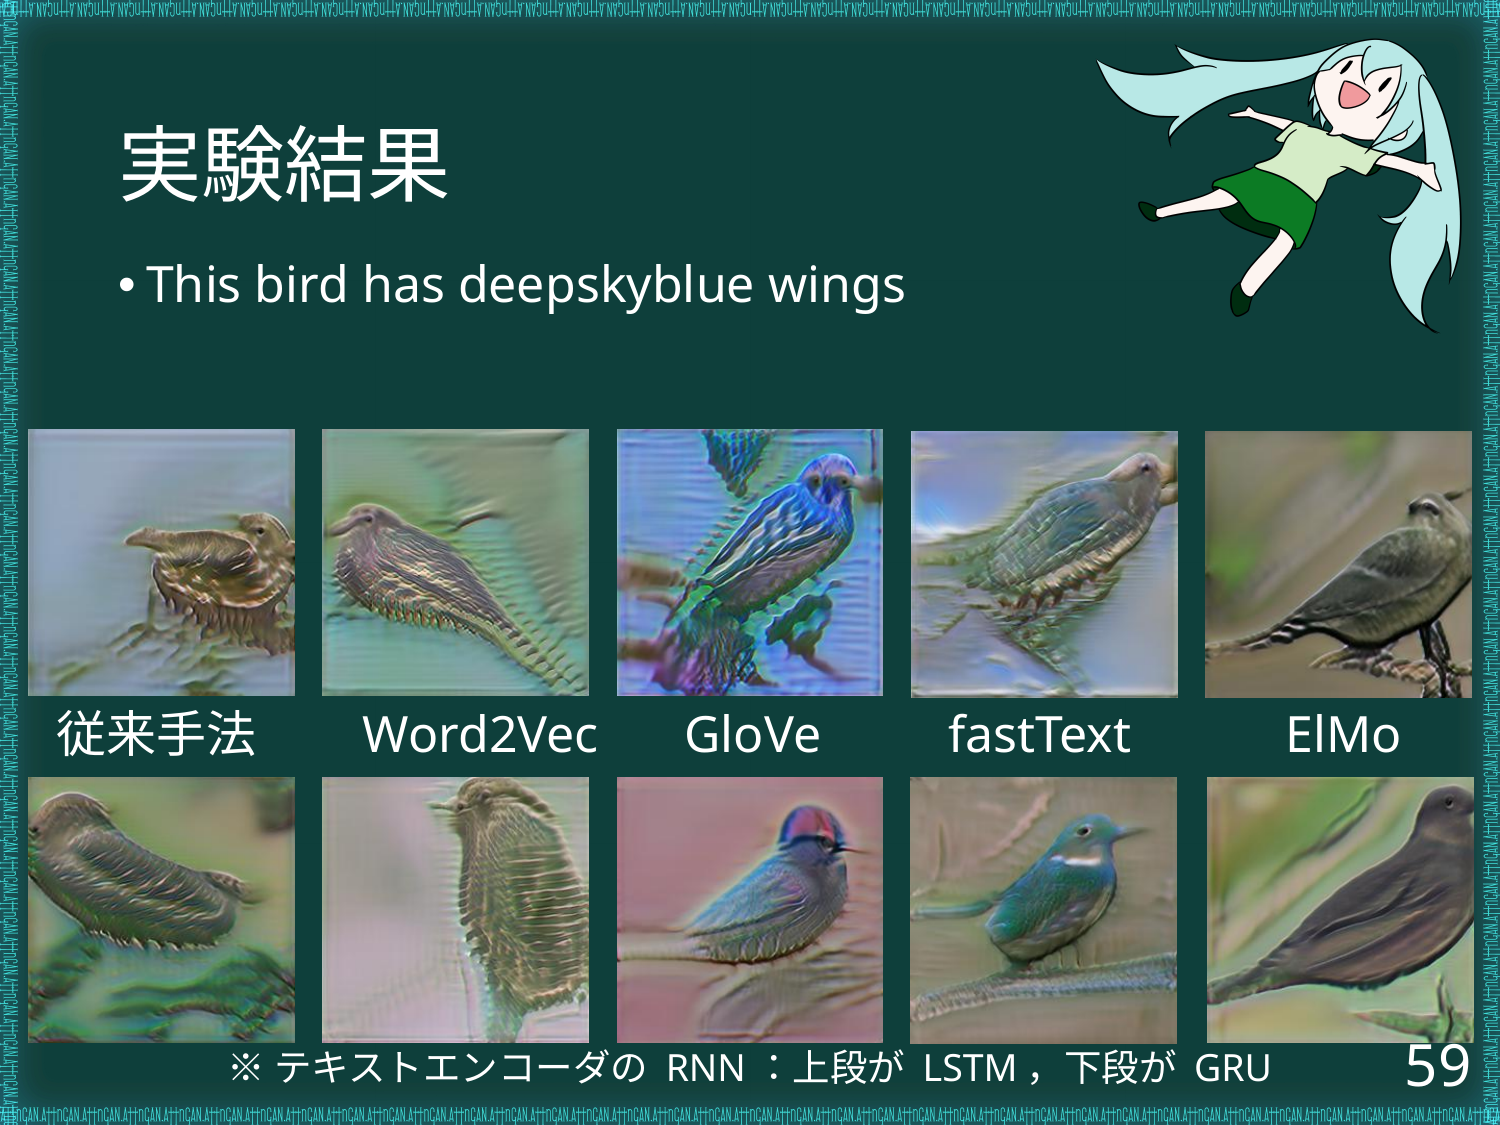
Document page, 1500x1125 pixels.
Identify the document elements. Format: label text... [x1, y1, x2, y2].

text_box ElMo [1270, 698, 1436, 771]
title 実験結果 [103, 59, 1086, 252]
text_box ※テキストエンコーダの RNN：上段が LSTM，下段が GRU [213, 1036, 1287, 1097]
text_box GloVe [669, 696, 869, 771]
text_box Word2Vec [348, 695, 652, 771]
picture [0, 0, 1500, 1125]
text_box 従来手法 [42, 695, 348, 771]
list This bird has deepskyblue wings [103, 252, 1397, 967]
slide_number 59 [1136, 1036, 1487, 1101]
text_box fastText [933, 695, 1195, 771]
